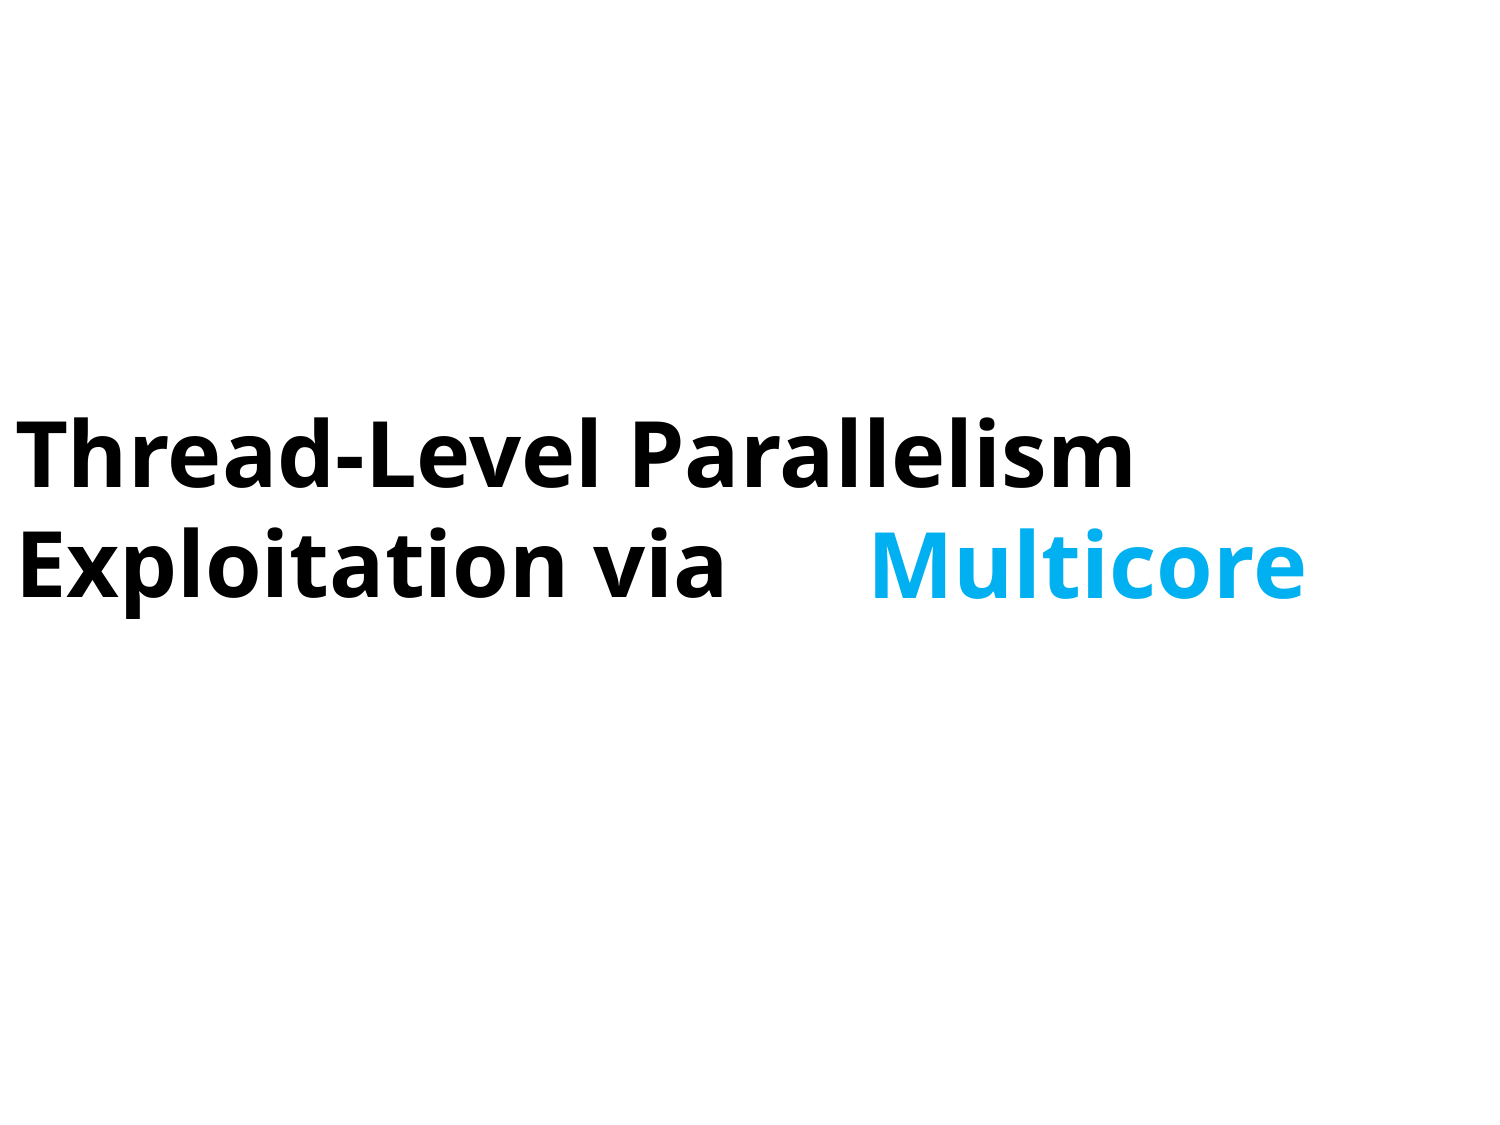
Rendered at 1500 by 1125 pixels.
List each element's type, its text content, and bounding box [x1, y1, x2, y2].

title Thread-Level Parallelism Exploitation via Multicore [0, 349, 1500, 663]
text_box Multicore [749, 467, 1425, 656]
